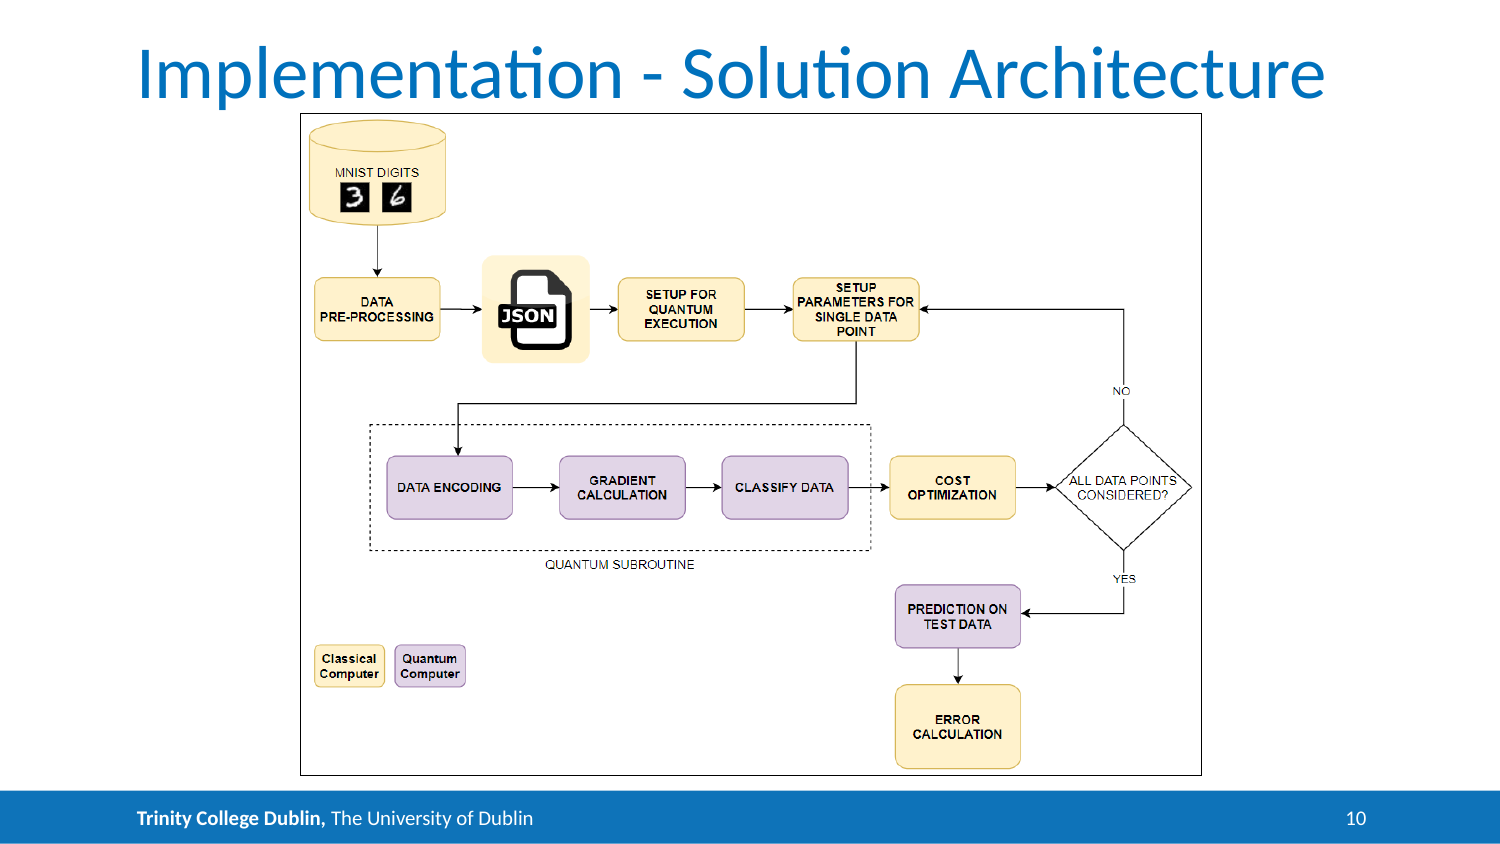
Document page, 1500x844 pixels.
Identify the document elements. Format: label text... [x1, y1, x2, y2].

picture [300, 113, 1203, 776]
title Implementation - Solution Architecture [135, 44, 1367, 114]
